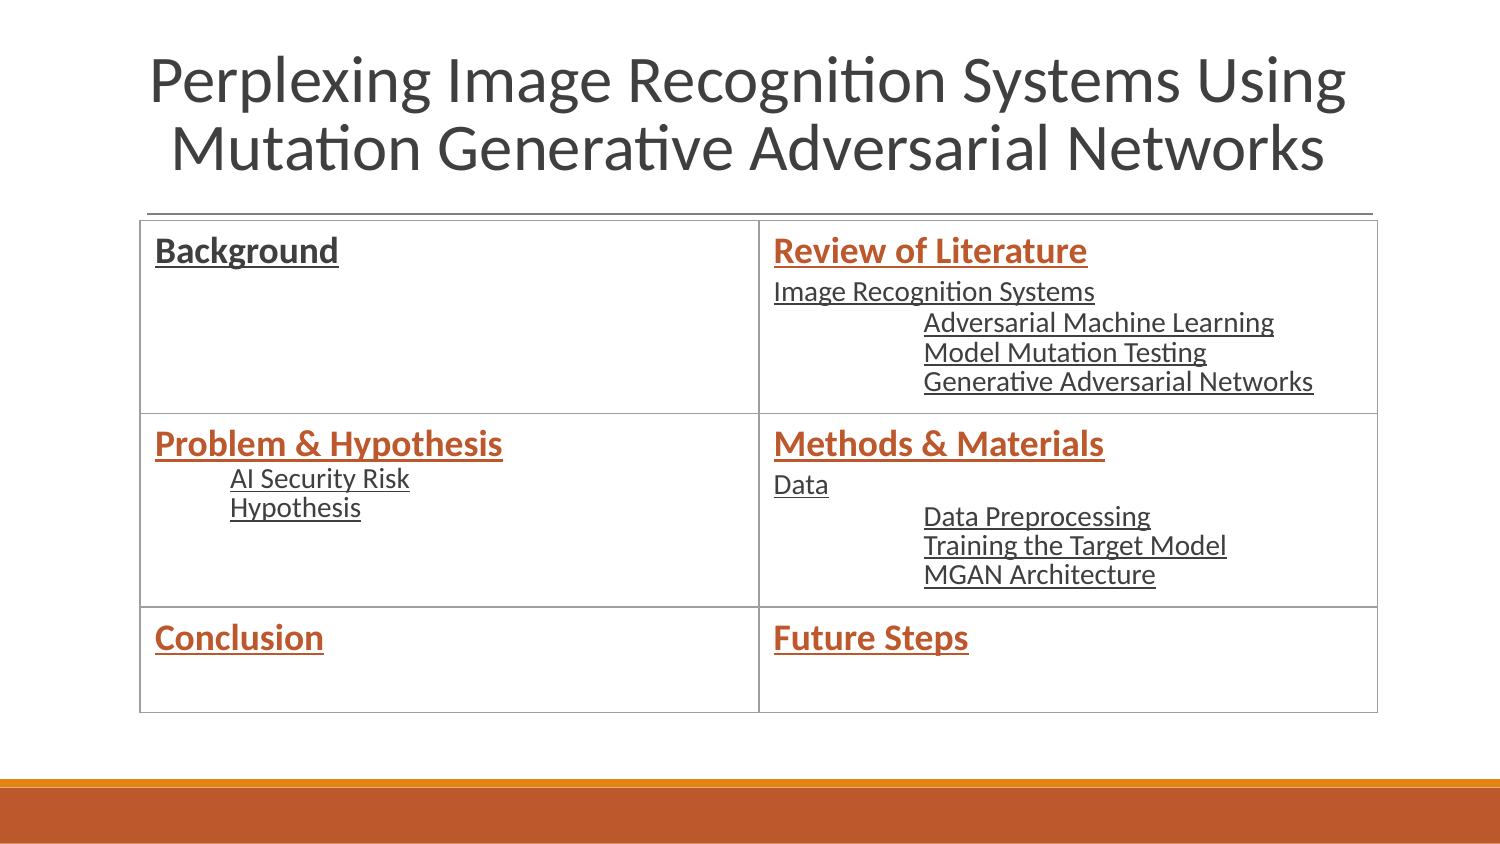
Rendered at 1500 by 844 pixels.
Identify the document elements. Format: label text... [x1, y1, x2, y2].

table_cell Future Steps [760, 608, 1377, 712]
table_header Background [141, 221, 758, 413]
title Perplexing Image Recognition Systems Using Mutation Generative Adversarial Networks [53, 41, 1444, 191]
table_cell Conclusion [141, 608, 758, 712]
table_cell Problem & Hypothesis AI Security Risk Hypothesis [141, 414, 758, 606]
table_cell Methods & Materials Data Data Preprocessing Training the Target Model MGAN Architecture [760, 414, 1377, 606]
table_header Review of Literature Image Recognition Systems Adversarial Machine Learning Model Mutation Testing Generative Adversarial Networks [760, 221, 1377, 413]
